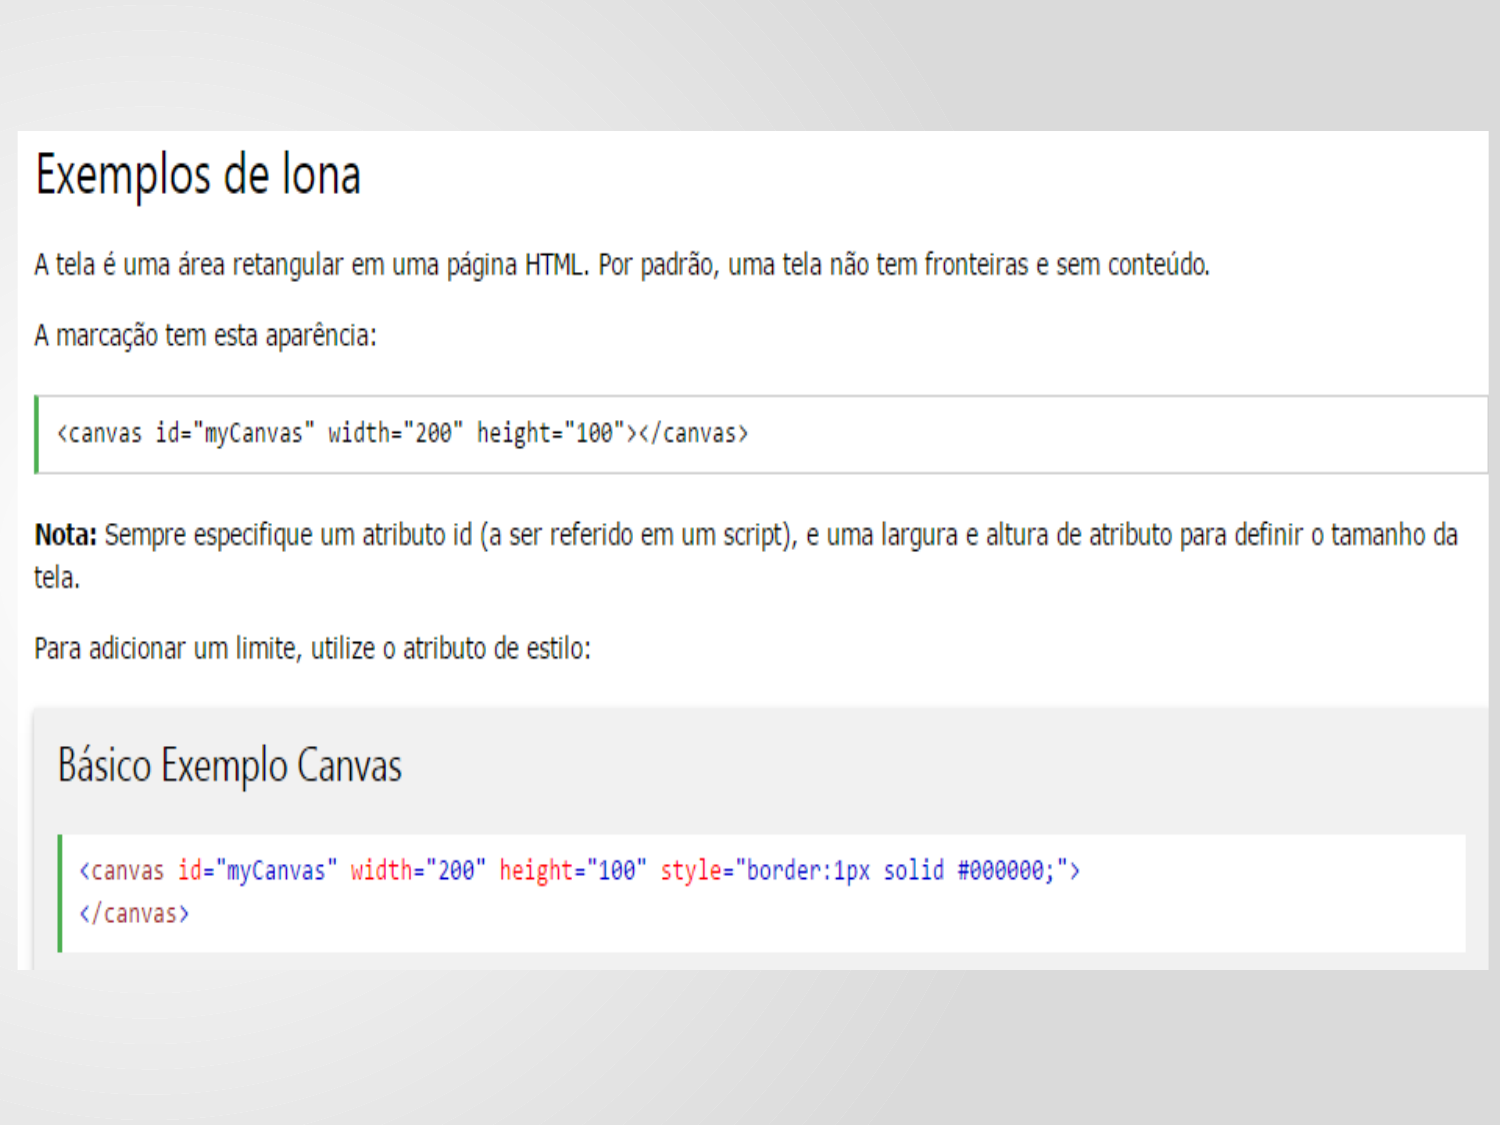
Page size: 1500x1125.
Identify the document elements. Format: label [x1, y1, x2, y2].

picture [17, 130, 1490, 971]
